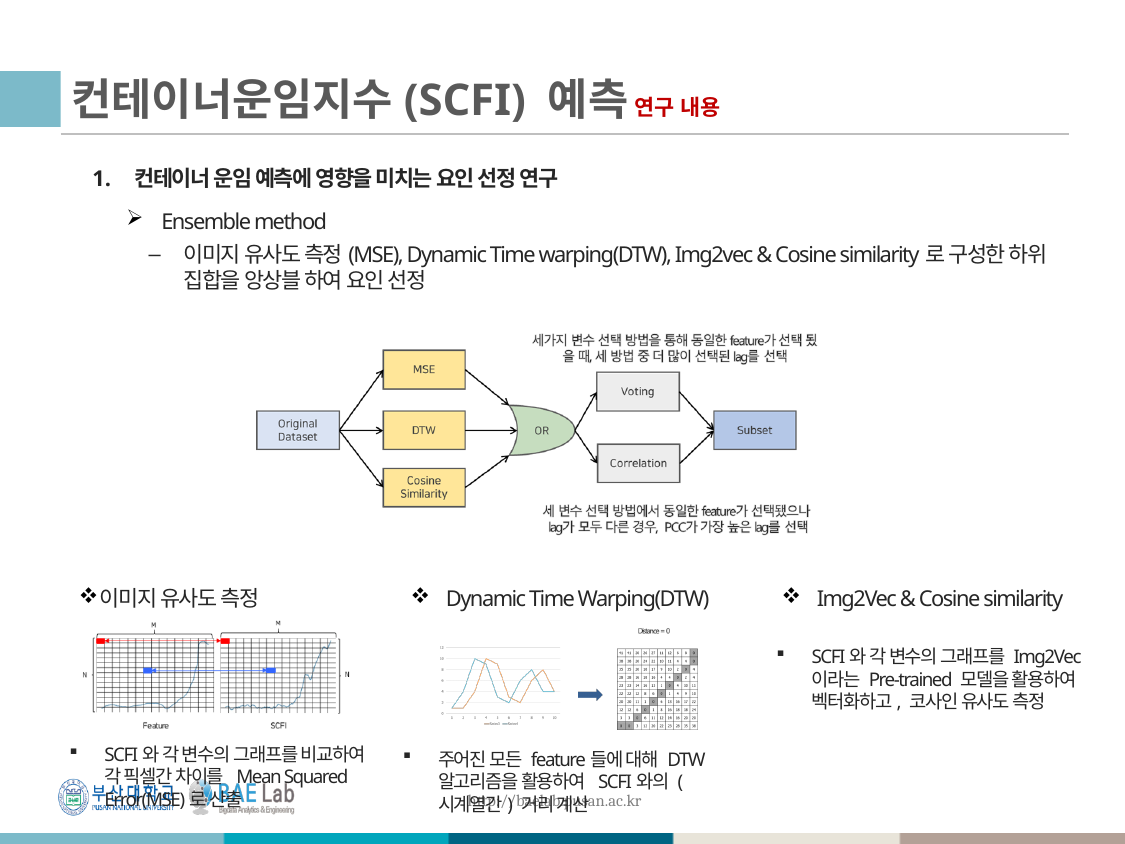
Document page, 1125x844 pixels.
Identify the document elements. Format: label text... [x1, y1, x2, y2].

text_box Img2Vec & Cosine similarity [766, 564, 1125, 607]
text_box Dynamic Time Warping(DTW) [395, 564, 765, 619]
picture [76, 616, 359, 733]
text_box 주어진 모든 feature들에 대해 DTW 알고리즘을 활용하여 SCFI와의 (시계열간) 거리 계산 [388, 709, 761, 838]
title 컨테이너운임지수(SCFI) 예측 연구 내용 [56, 71, 1069, 125]
picture [255, 328, 827, 540]
text_box 이미지 유사도 측정 [64, 564, 315, 619]
picture [437, 623, 698, 730]
list 컨테이너 운임 예측에 영향을 미치는 요인 선정 연구 Ensemble method 이미지 유사도 측정(MSE), Dynamic Time warping(DTW), Img2vec & Cosine similarity로 구성한 하위 집합을 앙상블 하여 요인 선정 [77, 144, 1098, 781]
picture [673, 833, 1125, 844]
text_box SCFI와 각 변수의 그래프를 비교하여 각 픽셀간 차이를 Mean Squared Error(MSE)로 산출 [54, 720, 381, 818]
picture [0, 833, 448, 844]
text_box SCFI와 각 변수의 그래프를 Img2Vec이라는 Pre-trained 모델을 활용하여 벡터화하고, 코사인 유사도 측정 [761, 607, 1125, 735]
